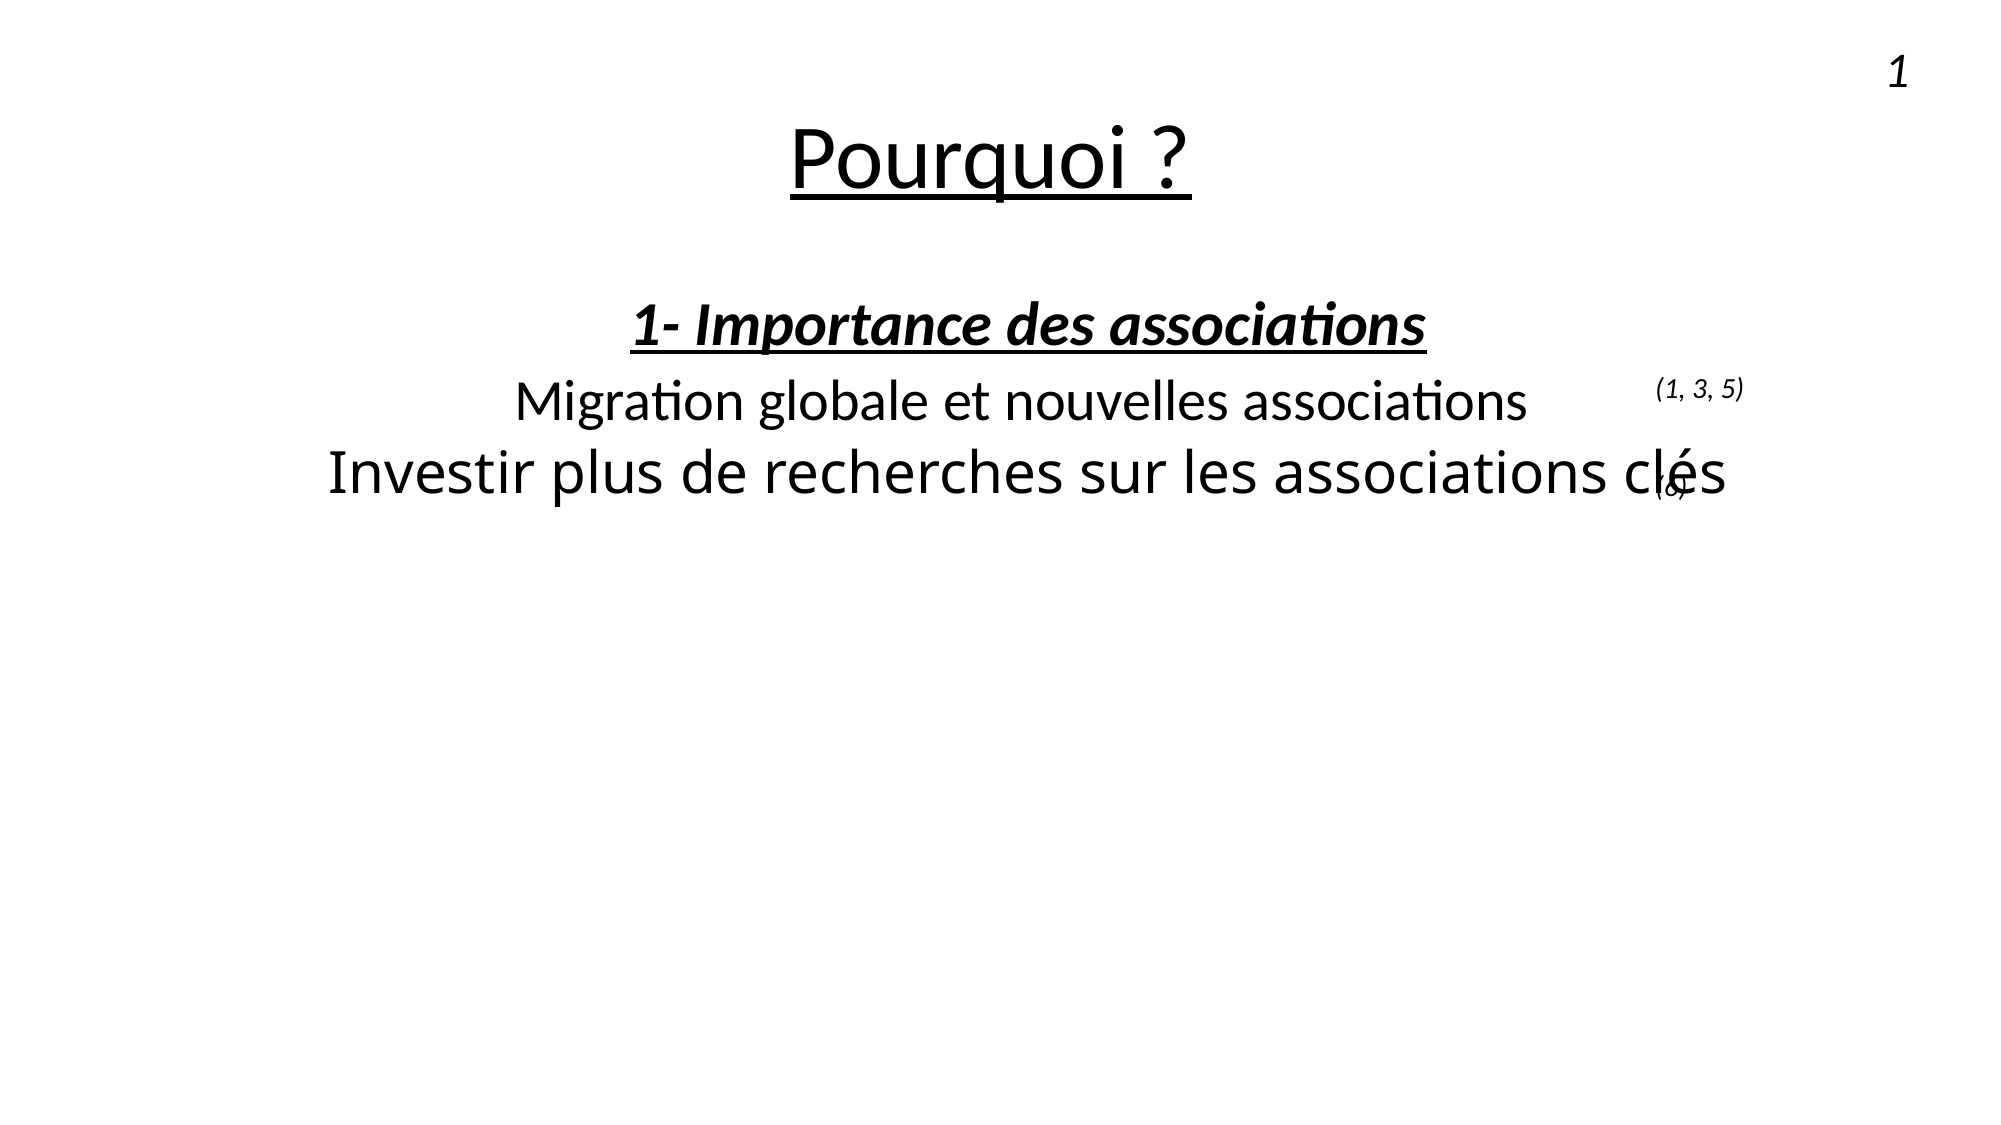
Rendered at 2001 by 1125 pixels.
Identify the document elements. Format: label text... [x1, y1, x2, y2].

text_box (1, 3, 5) [1640, 361, 1784, 412]
text_box 1 [1869, 29, 1958, 105]
text_box (6) [1640, 459, 1784, 510]
text_box Pourquoi ? 1- Importance des associations Migration globale et nouvelles associations Investir plus de recherches sur les associations clés [0, 101, 2000, 1024]
